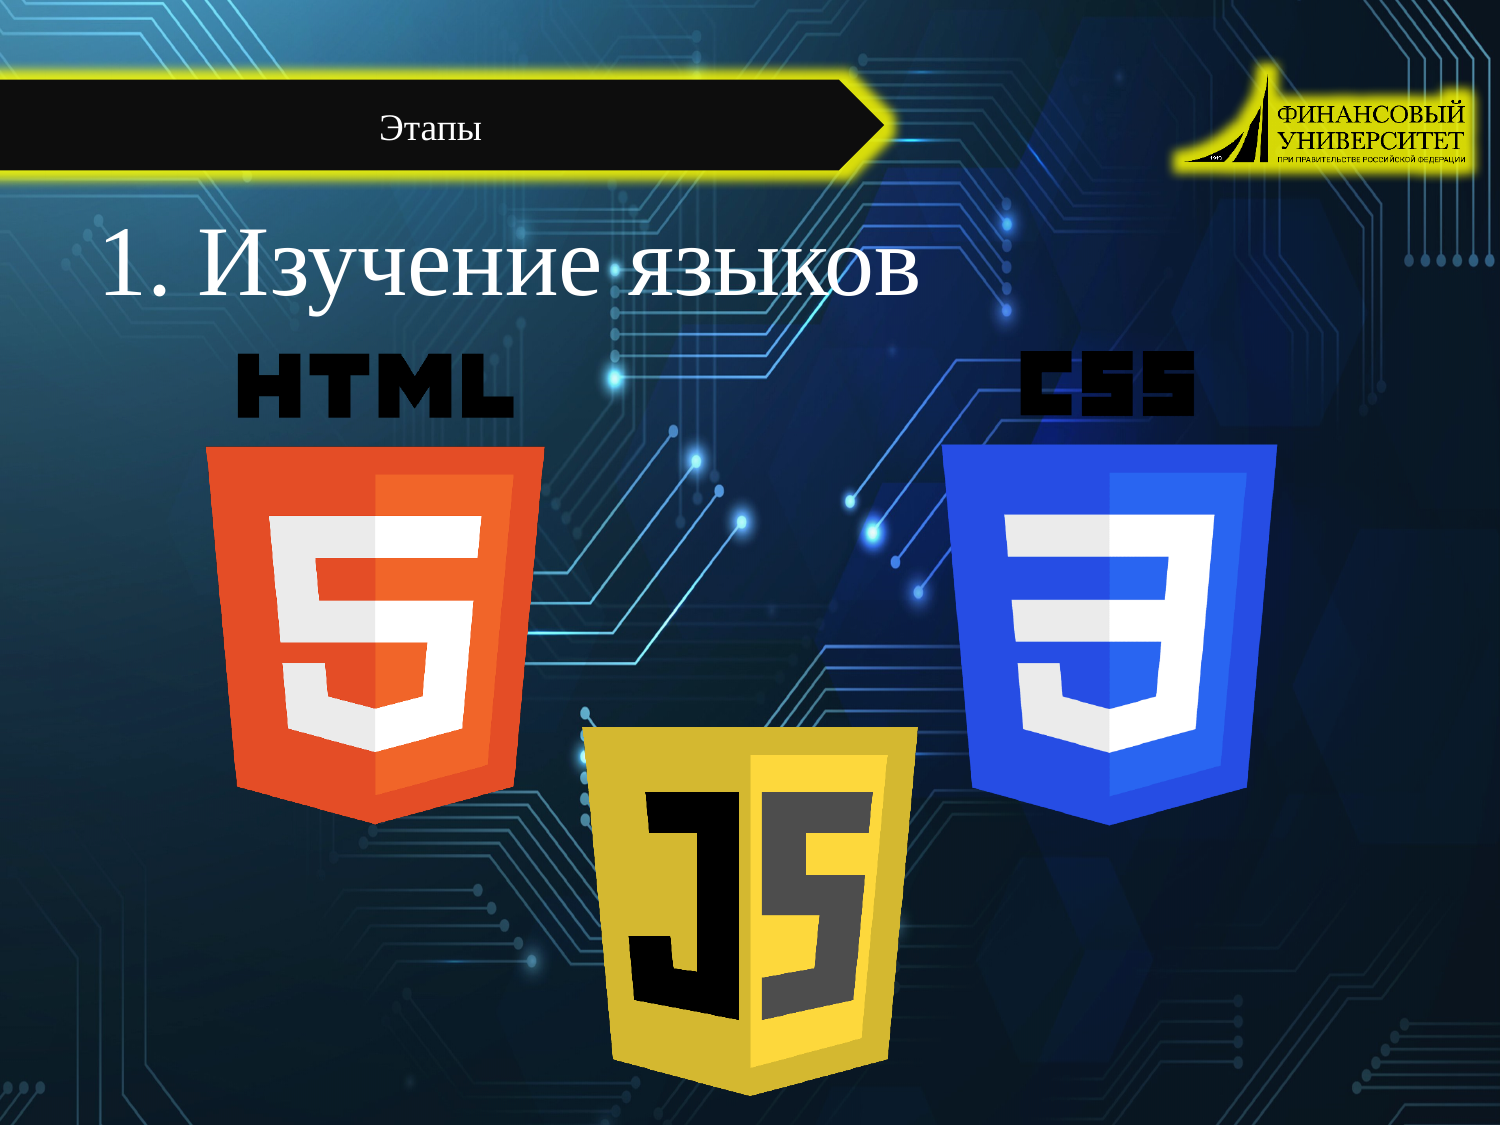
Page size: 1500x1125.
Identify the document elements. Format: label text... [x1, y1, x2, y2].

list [94, 313, 656, 866]
text_box Этапы [0, 78, 886, 172]
picture [0, 0, 1500, 1125]
list 1. Изучение языков [82, 202, 1406, 344]
